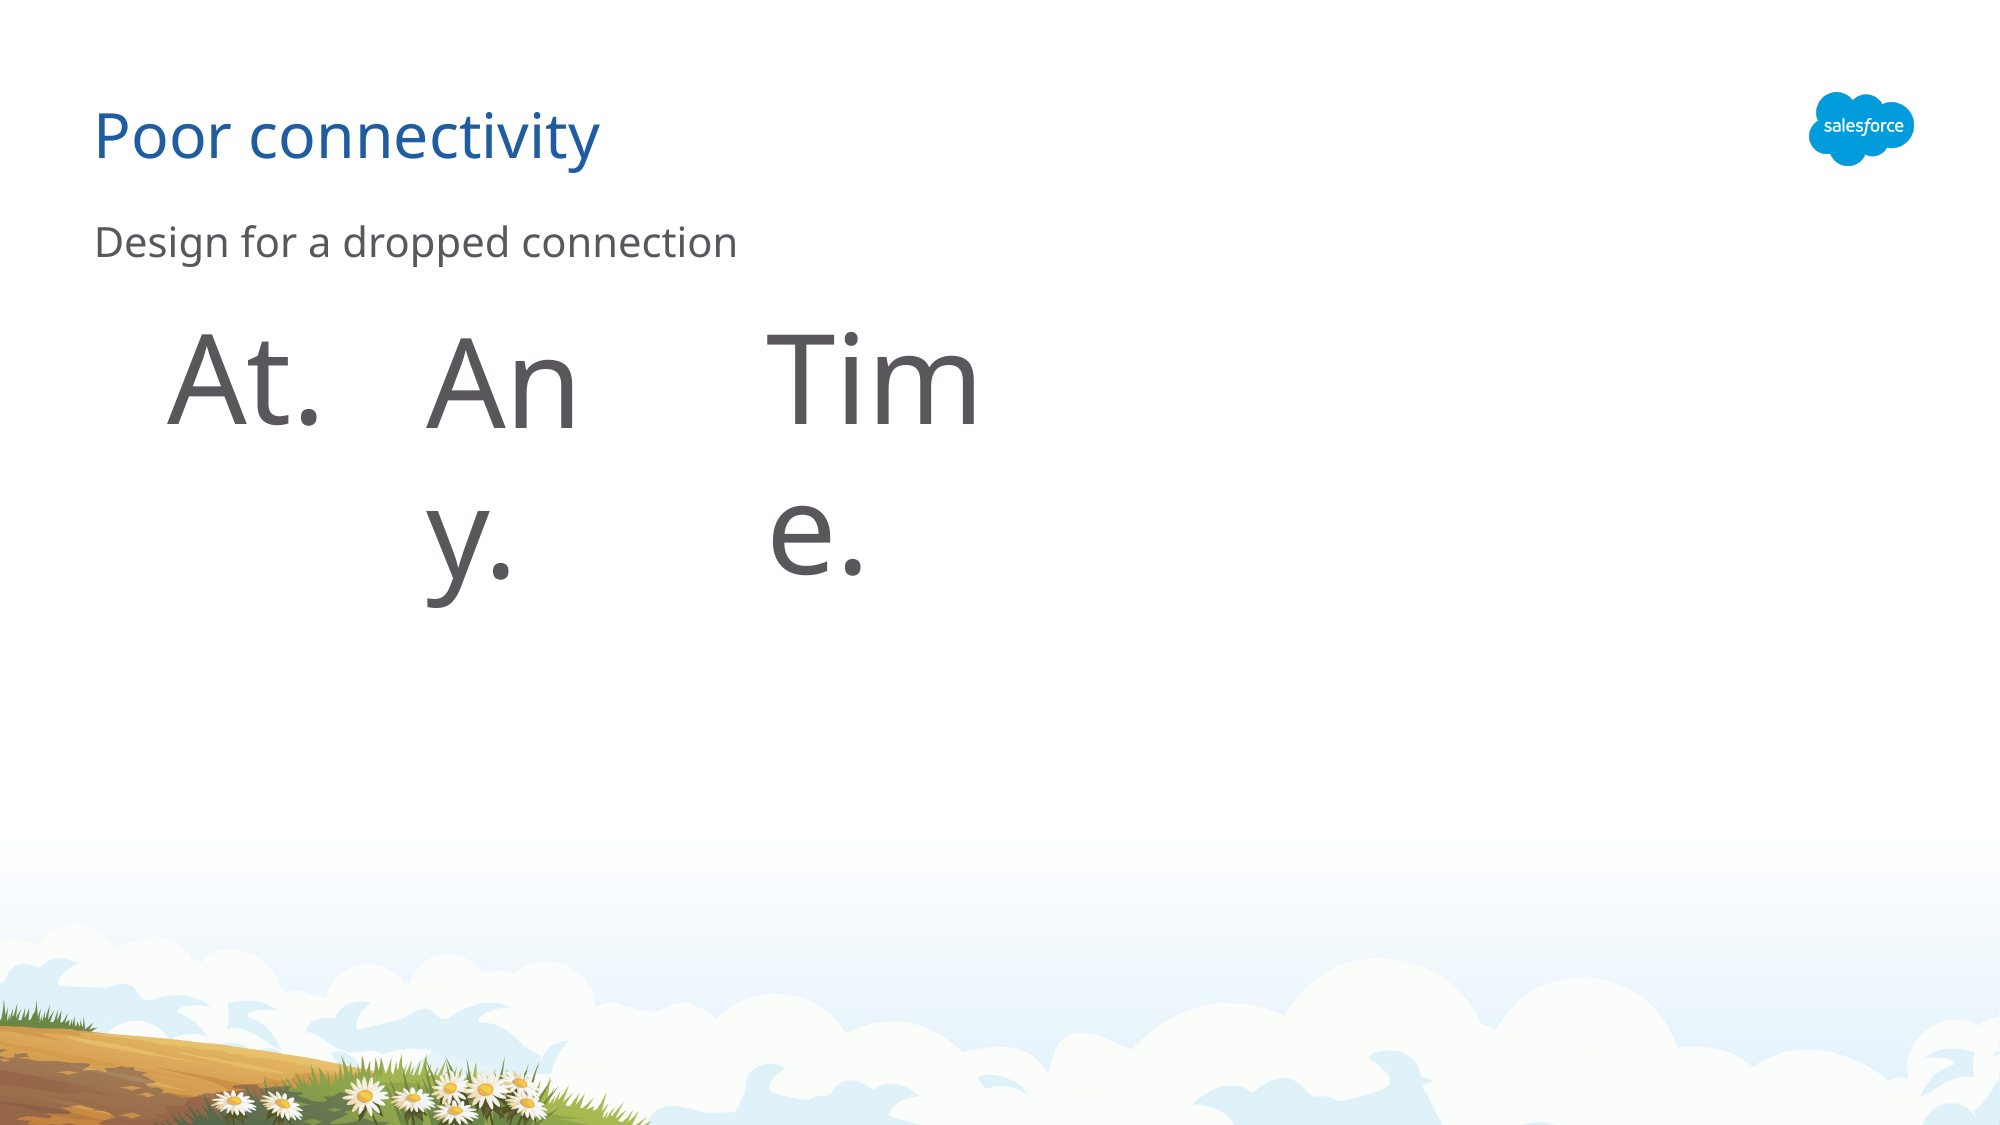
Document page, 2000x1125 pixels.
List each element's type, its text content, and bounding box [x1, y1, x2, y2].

text_box Any. [426, 303, 642, 430]
title Poor connectivity [93, 10, 1906, 173]
text_box Time. [766, 299, 1050, 425]
picture [0, 0, 2000, 1125]
list Design for a dropped connection [93, 215, 1906, 286]
text_box At. [167, 299, 339, 425]
